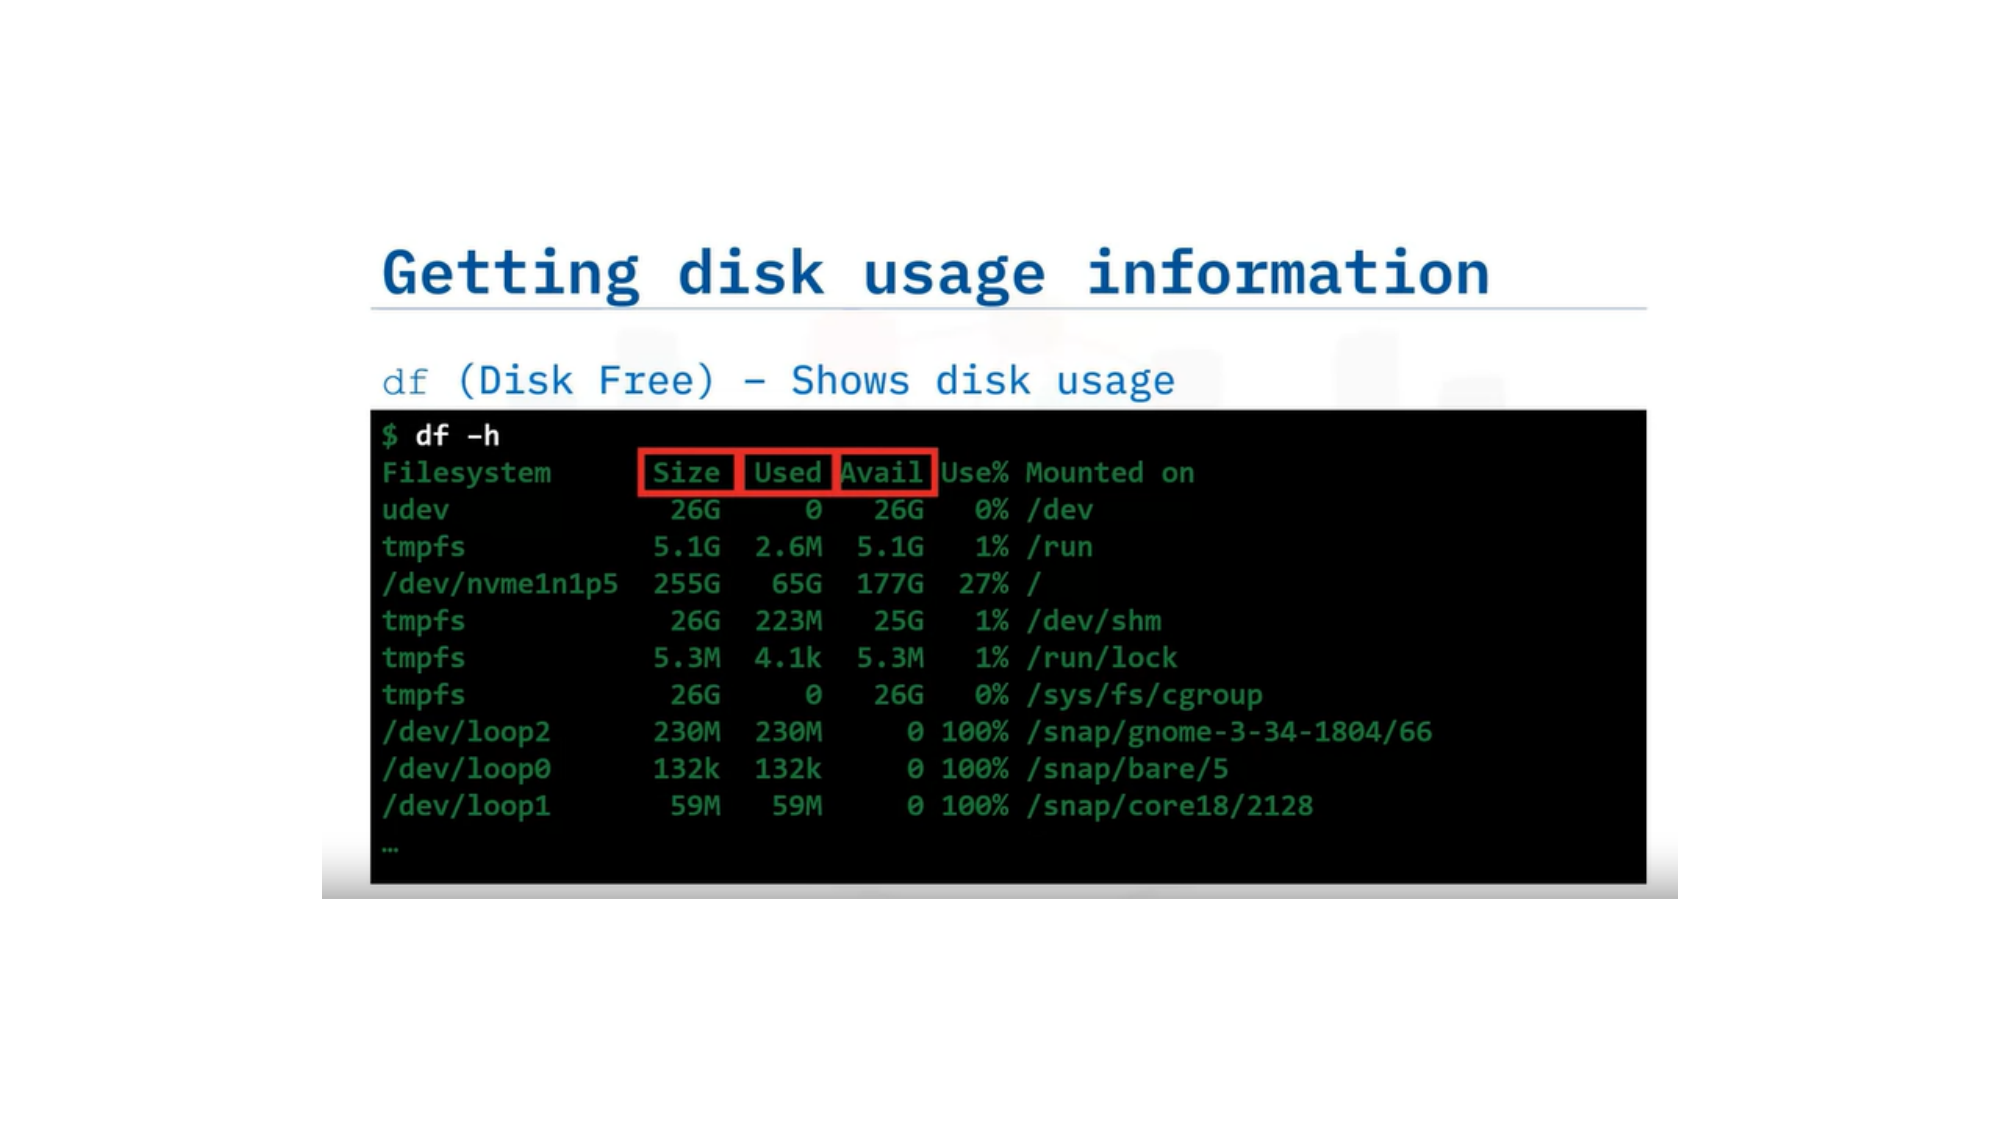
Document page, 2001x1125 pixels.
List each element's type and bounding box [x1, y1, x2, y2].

picture [322, 226, 1678, 899]
